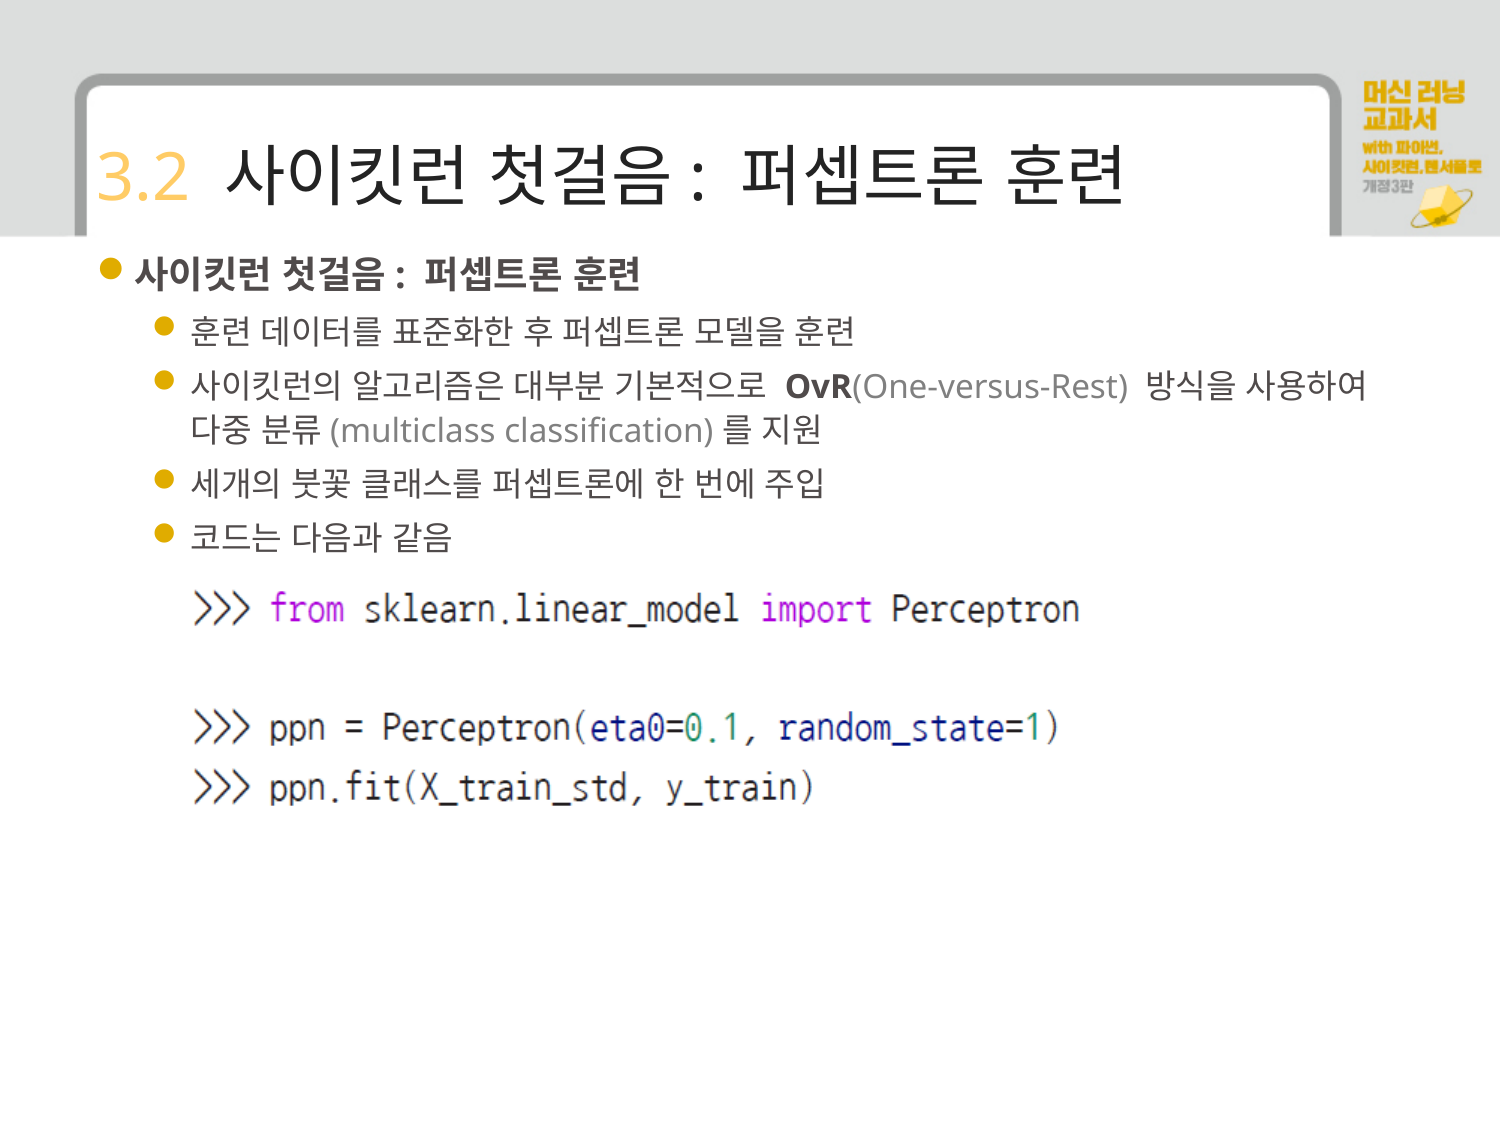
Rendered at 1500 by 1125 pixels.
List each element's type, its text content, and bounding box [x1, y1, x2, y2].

picture [0, 0, 1500, 1125]
list 사이킷런 첫걸음: 퍼셉트론 훈련 훈련 데이터를 표준화한 후 퍼셉트론 모델을 훈련 사이킷런의 알고리즘은 대부분 기본적으로 OvR(One-versus-Rest) 방식을 사용하여 다중 분류(multiclass classification)를 지원 세개의 붓꽃 클래스를 퍼셉트론에 한 번에 주입 코드는 다음과 같음 [81, 239, 1412, 1054]
title 3.2 사이킷런 첫걸음: 퍼셉트론 훈련 [81, 90, 1412, 222]
